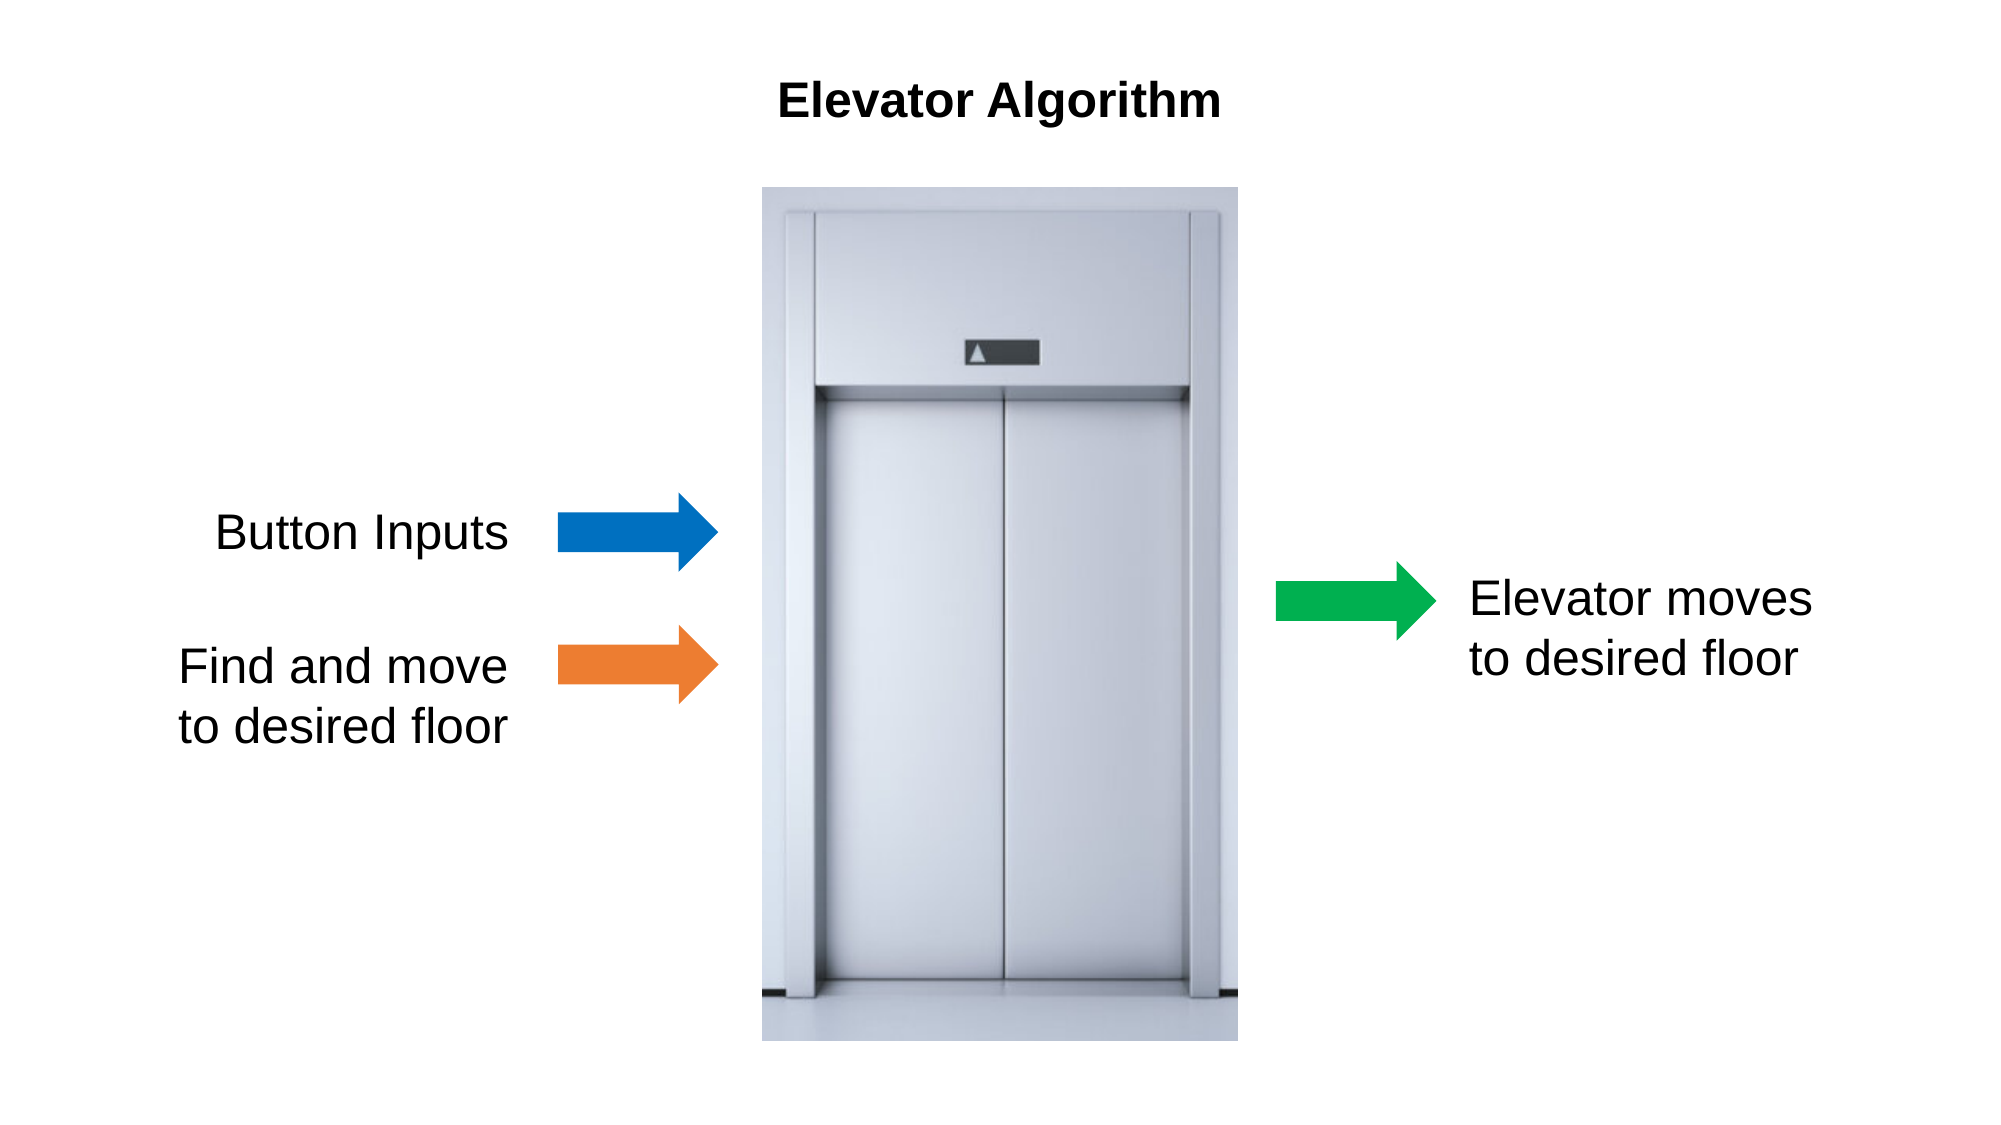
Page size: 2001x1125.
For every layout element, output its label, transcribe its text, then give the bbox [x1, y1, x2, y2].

text_box Button Inputs [199, 492, 525, 568]
text_box [557, 622, 721, 707]
text_box Elevator Algorithm [762, 59, 1238, 135]
text_box [1274, 558, 1438, 644]
text_box [556, 489, 720, 575]
text_box Elevator moves to desired floor [1453, 558, 1829, 693]
text_box Find and move to desired floor [163, 626, 524, 762]
picture [761, 187, 1238, 1041]
